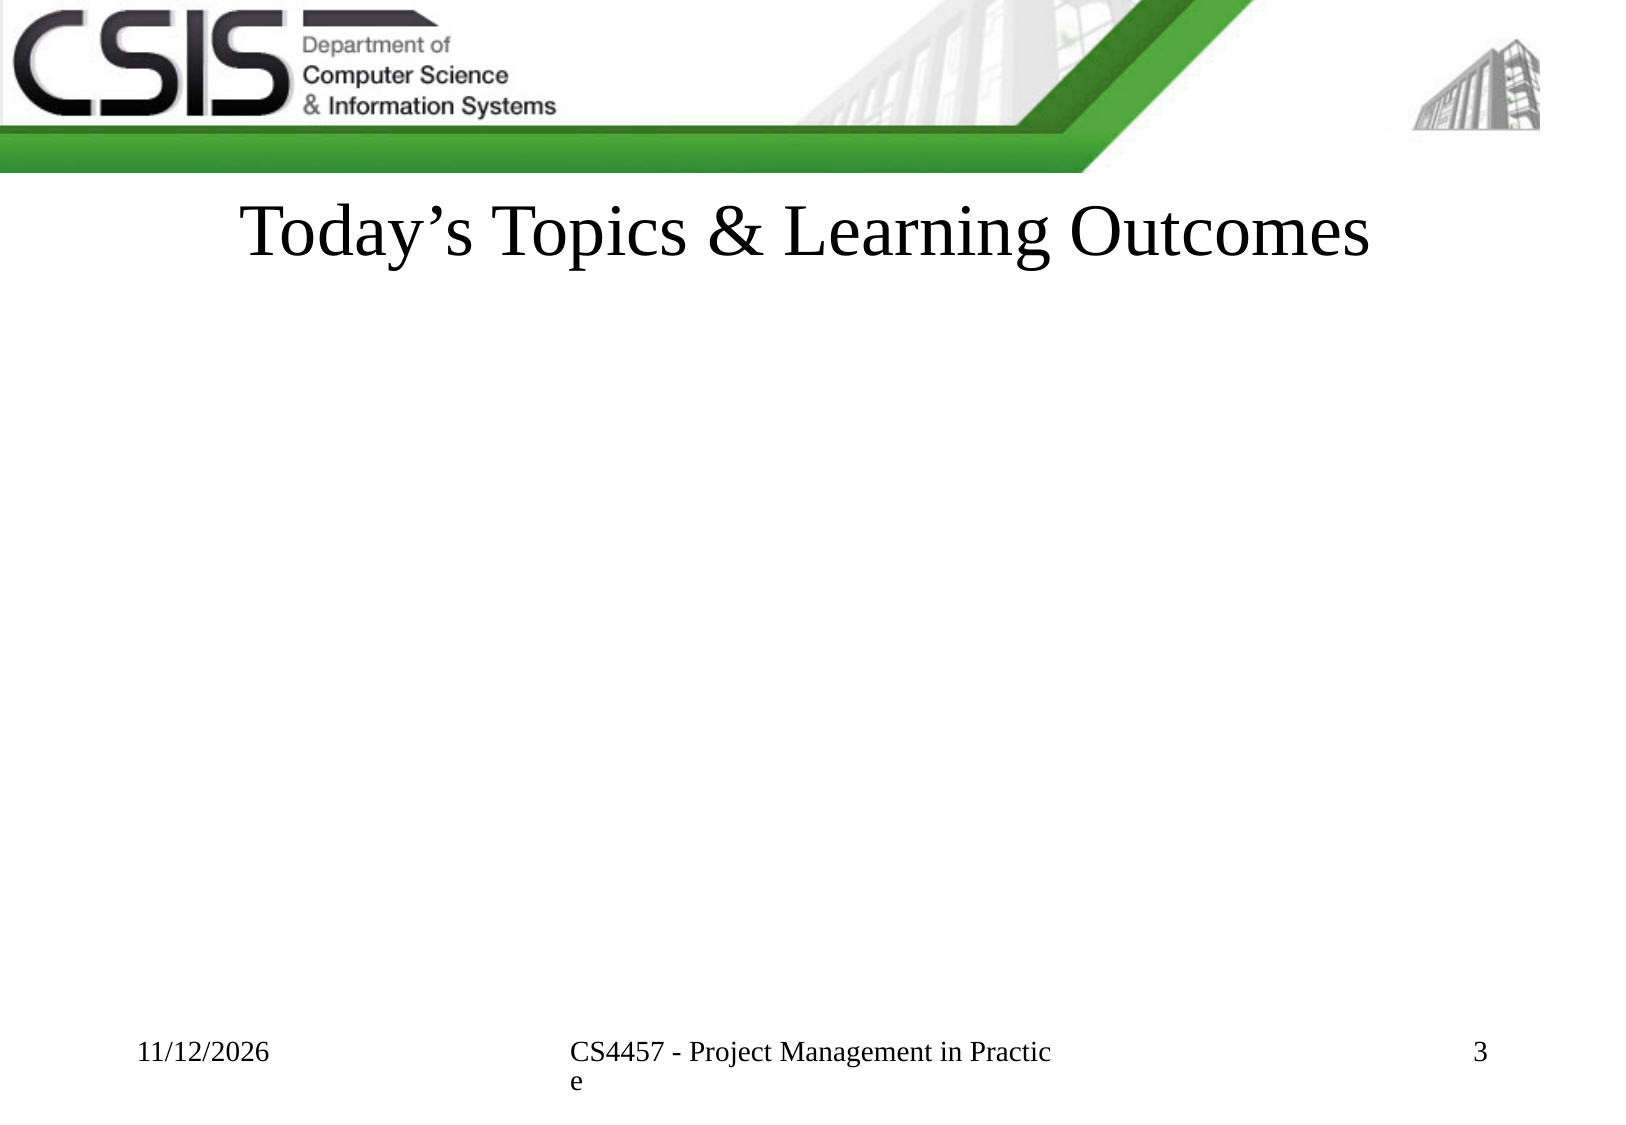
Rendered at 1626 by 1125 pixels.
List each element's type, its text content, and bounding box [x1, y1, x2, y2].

title Today’s Topics & Learning Outcomes [115, 181, 1498, 280]
footer CS4457 - Project Management in Practice [554, 1024, 1071, 1101]
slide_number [121, 1024, 461, 1101]
slide_number 2 [1164, 1024, 1504, 1101]
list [0, 0, 1540, 173]
